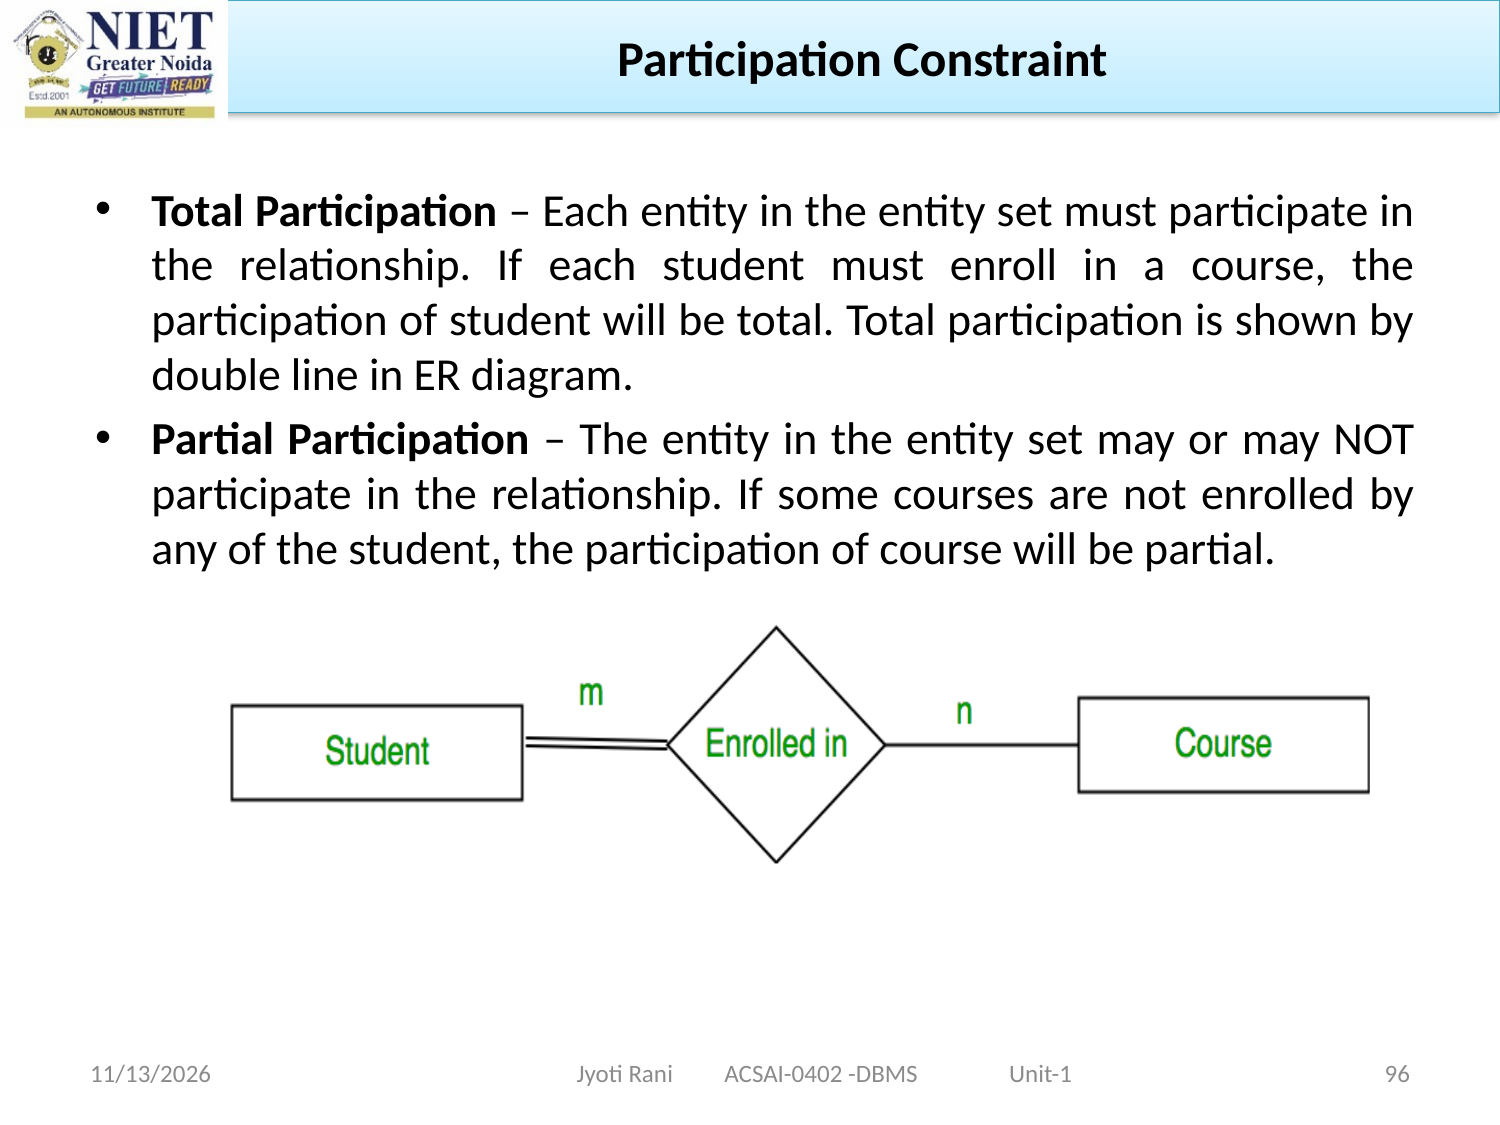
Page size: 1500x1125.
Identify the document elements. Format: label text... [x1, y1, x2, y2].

picture [206, 594, 1394, 896]
slide_number 96 [1074, 1042, 1425, 1103]
text_box Participation Constraint [229, 0, 1500, 113]
list Total Participation – Each entity in the entity set must participate in the relationship. If each student must enroll in a course, the participation of student will be total. Total participation is shown by double line in ER diagram. Partial Participation – The entity in the entity set may or may NOT participate in the relationship. If some courses are not enrolled by any of the student, the participation of course will be partial. [80, 172, 1431, 1010]
footer Jyoti Rani ACSAI-0402 -DBMS Unit-1 [412, 1042, 1074, 1103]
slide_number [75, 1042, 412, 1103]
picture [0, 0, 228, 130]
